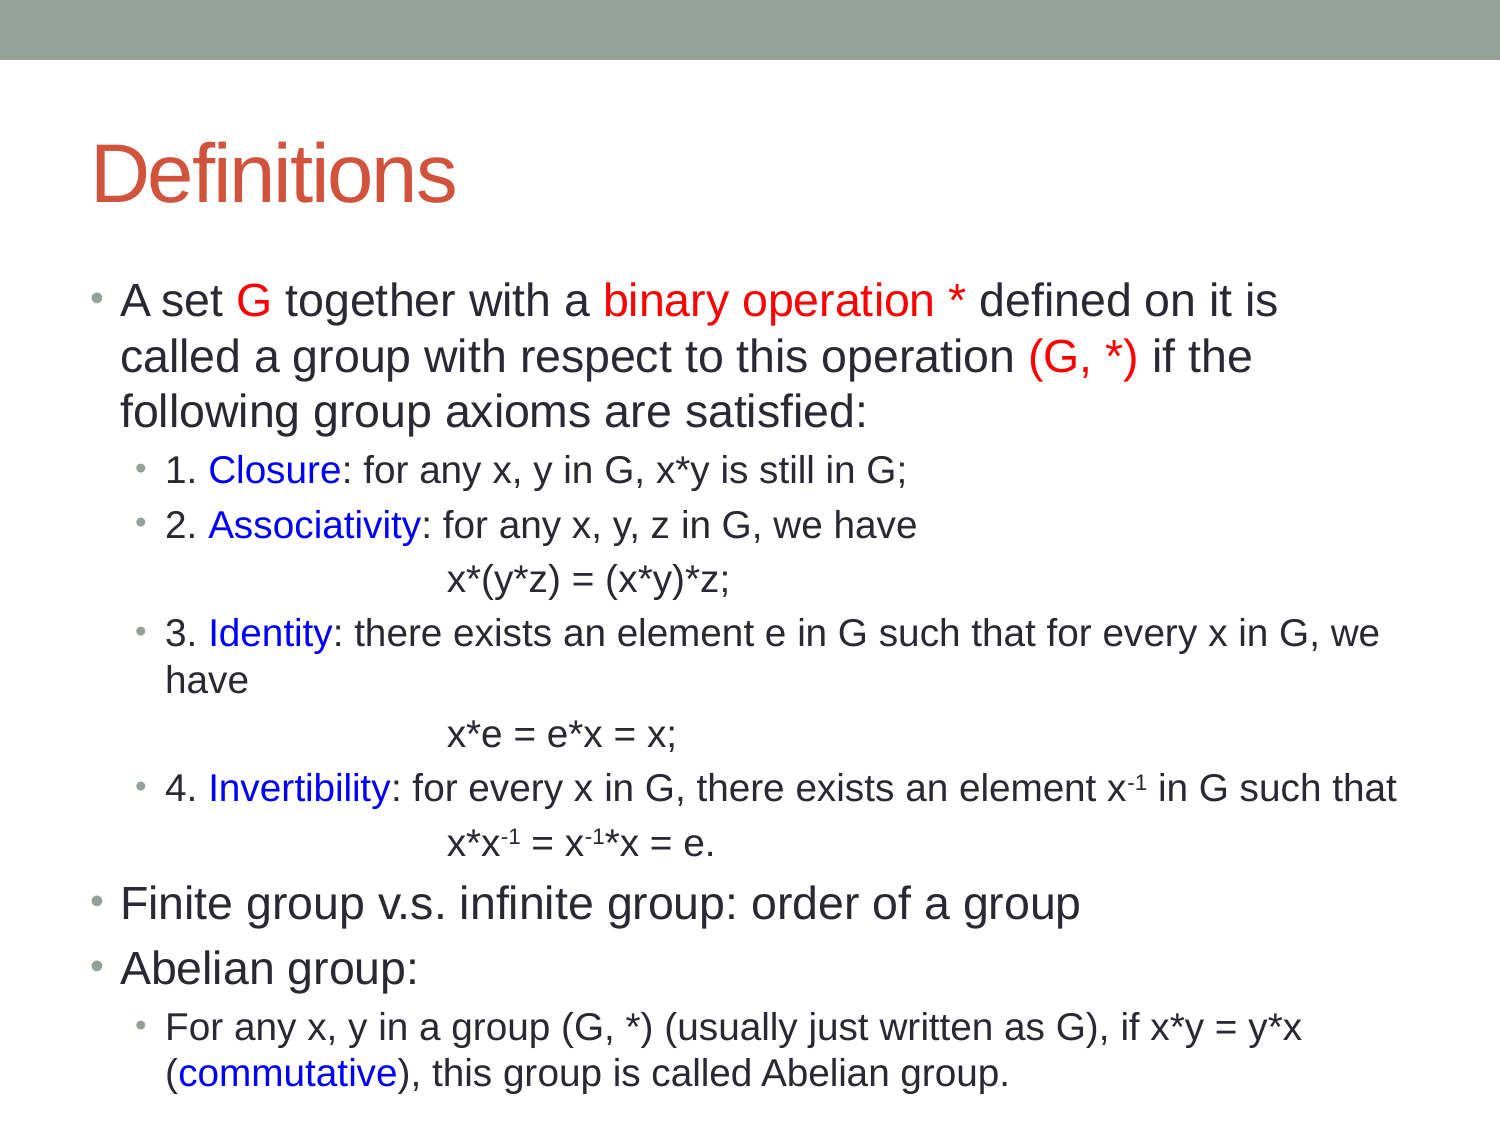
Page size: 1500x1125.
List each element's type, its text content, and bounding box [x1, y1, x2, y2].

list A set G together with a binary operation * defined on it is called a group with respect to this operation (G, *) if the following group axioms are satisfied: 1. Closure: for any x, y in G, x*y is still in G; 2. Associativity: for any x, y, z in G, we have x*(y*z) = (x*y)*z; 3. Identity: there exists an element e in G such that for every x in G, we have x*e = e*x = x; 4. Invertibility: for every x in G, there exists an element x-1 in G such that x*x-1 = x-1*x = e. Finite group v.s. infinite group: order of a group Abelian group: For any x, y in a group (G, *) (usually just written as G), if x*y = y*x (commutative), this group is called Abelian group. [75, 262, 1425, 1106]
title Definitions [75, 87, 1425, 250]
